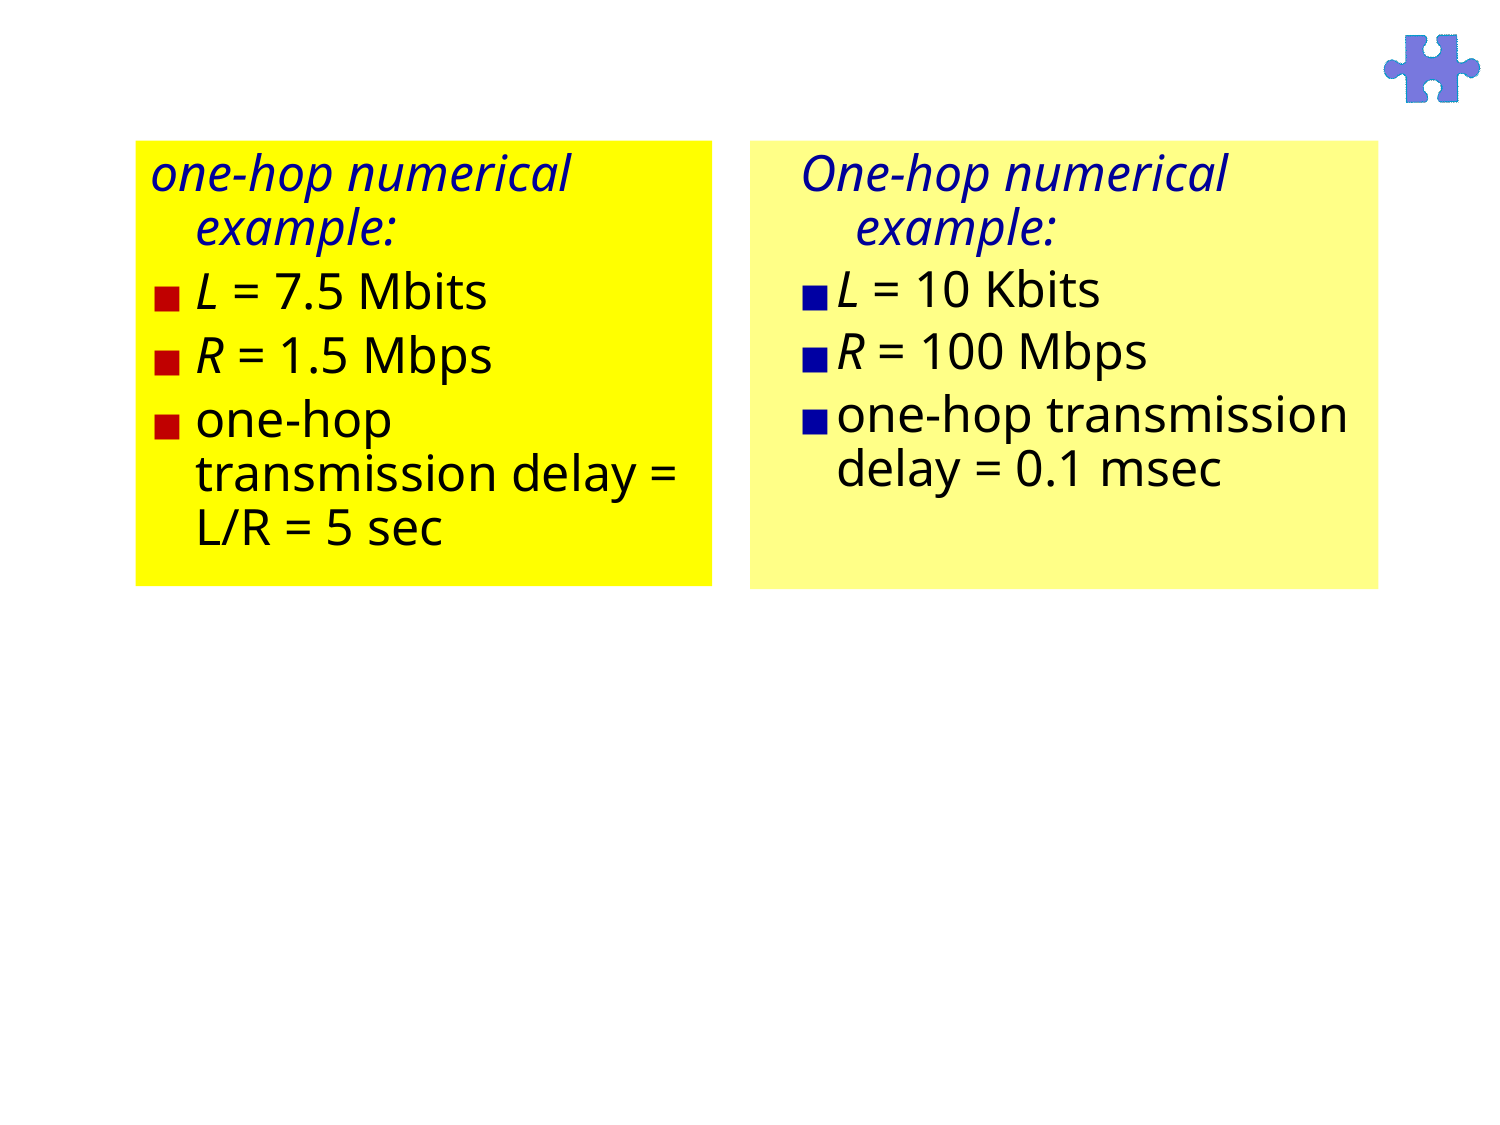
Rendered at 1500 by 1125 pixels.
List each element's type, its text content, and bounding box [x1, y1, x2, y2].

text_box One-hop numerical example: L = 10 Kbits R = 100 Mbps one-hop transmission delay = 0.1 msec [783, 140, 1416, 551]
text_box one-hop numerical example: L = 7.5 Mbits R = 1.5 Mbps one-hop transmission delay = L/R = 5 sec [135, 140, 713, 587]
picture [1360, 0, 1500, 140]
text_box [750, 140, 1379, 590]
